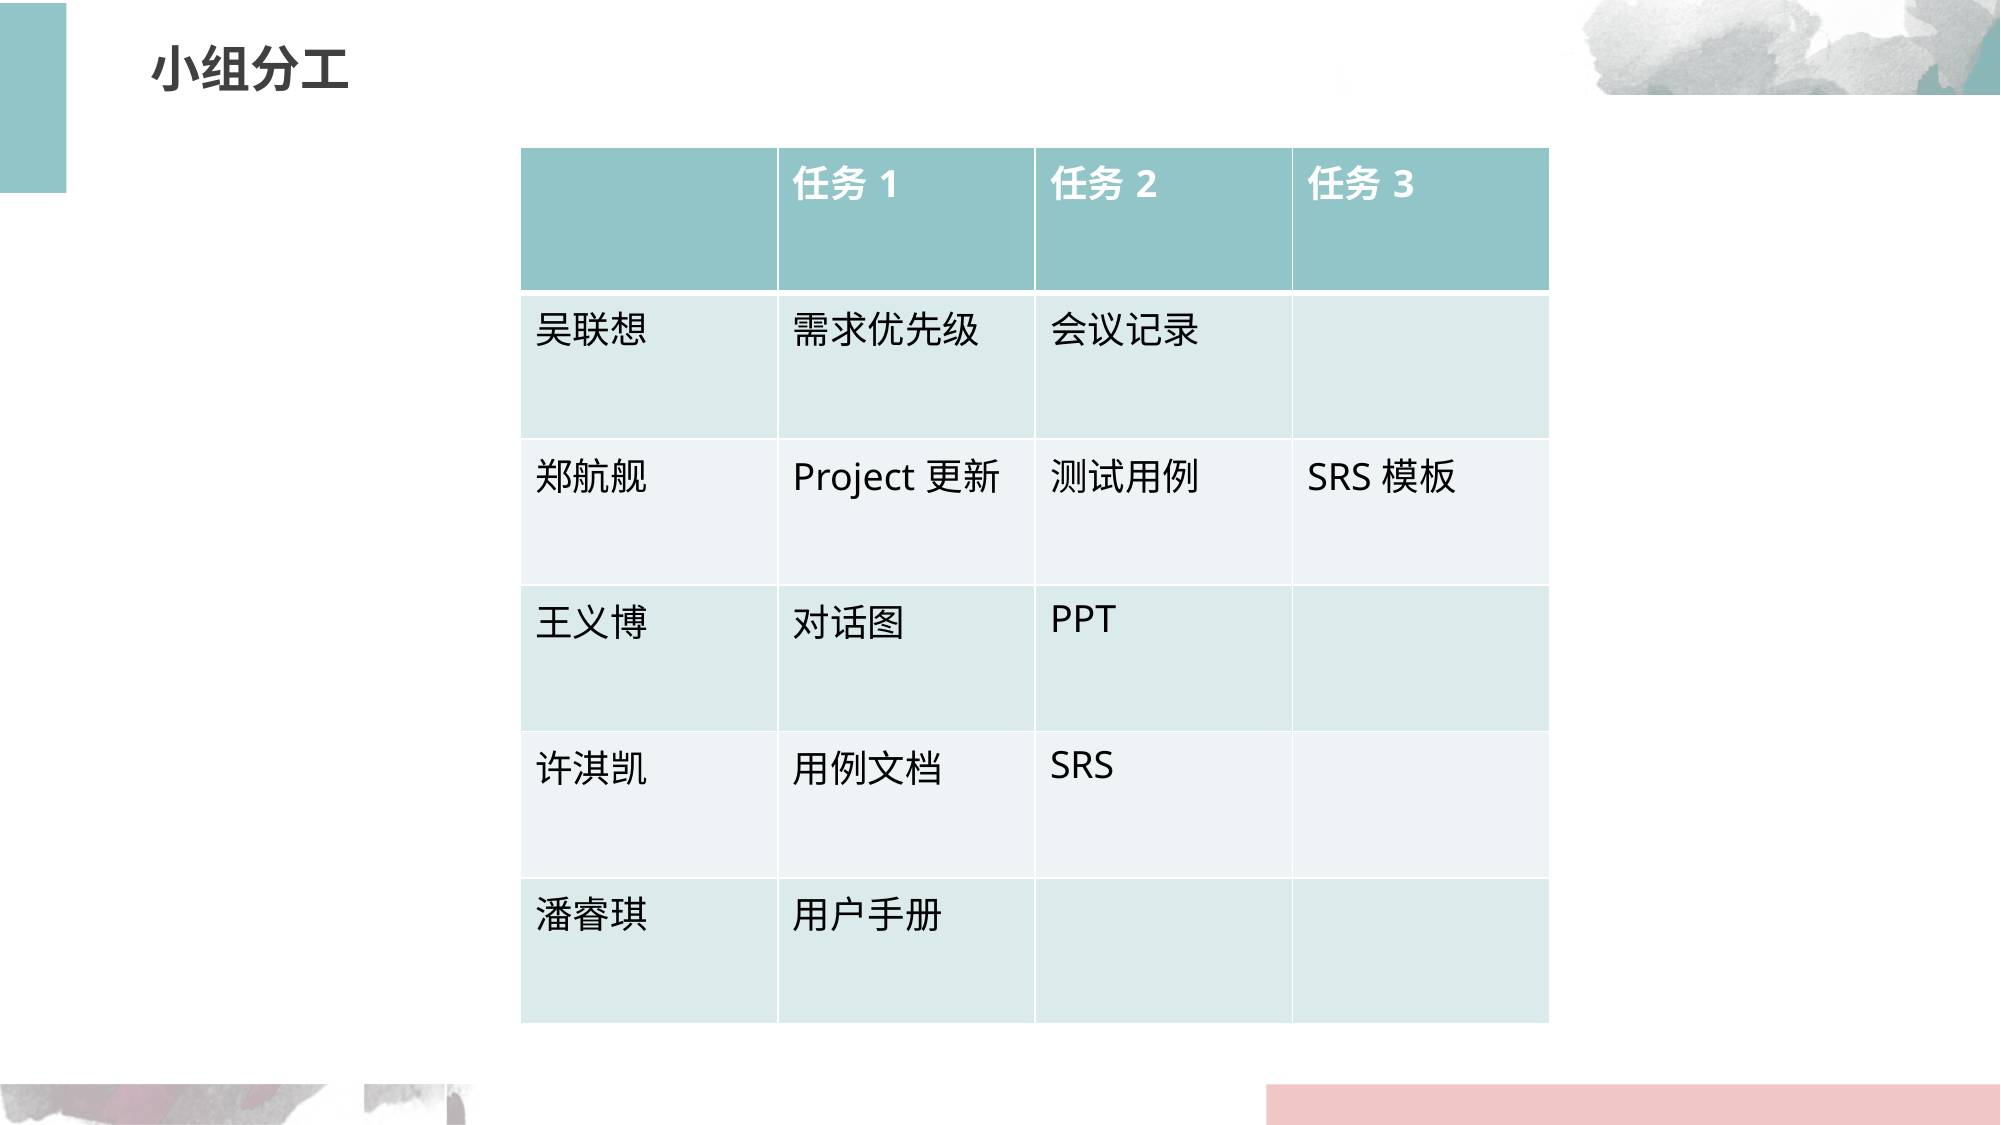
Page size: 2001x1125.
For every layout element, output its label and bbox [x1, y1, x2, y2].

text_box [0, 0, 2000, 1125]
